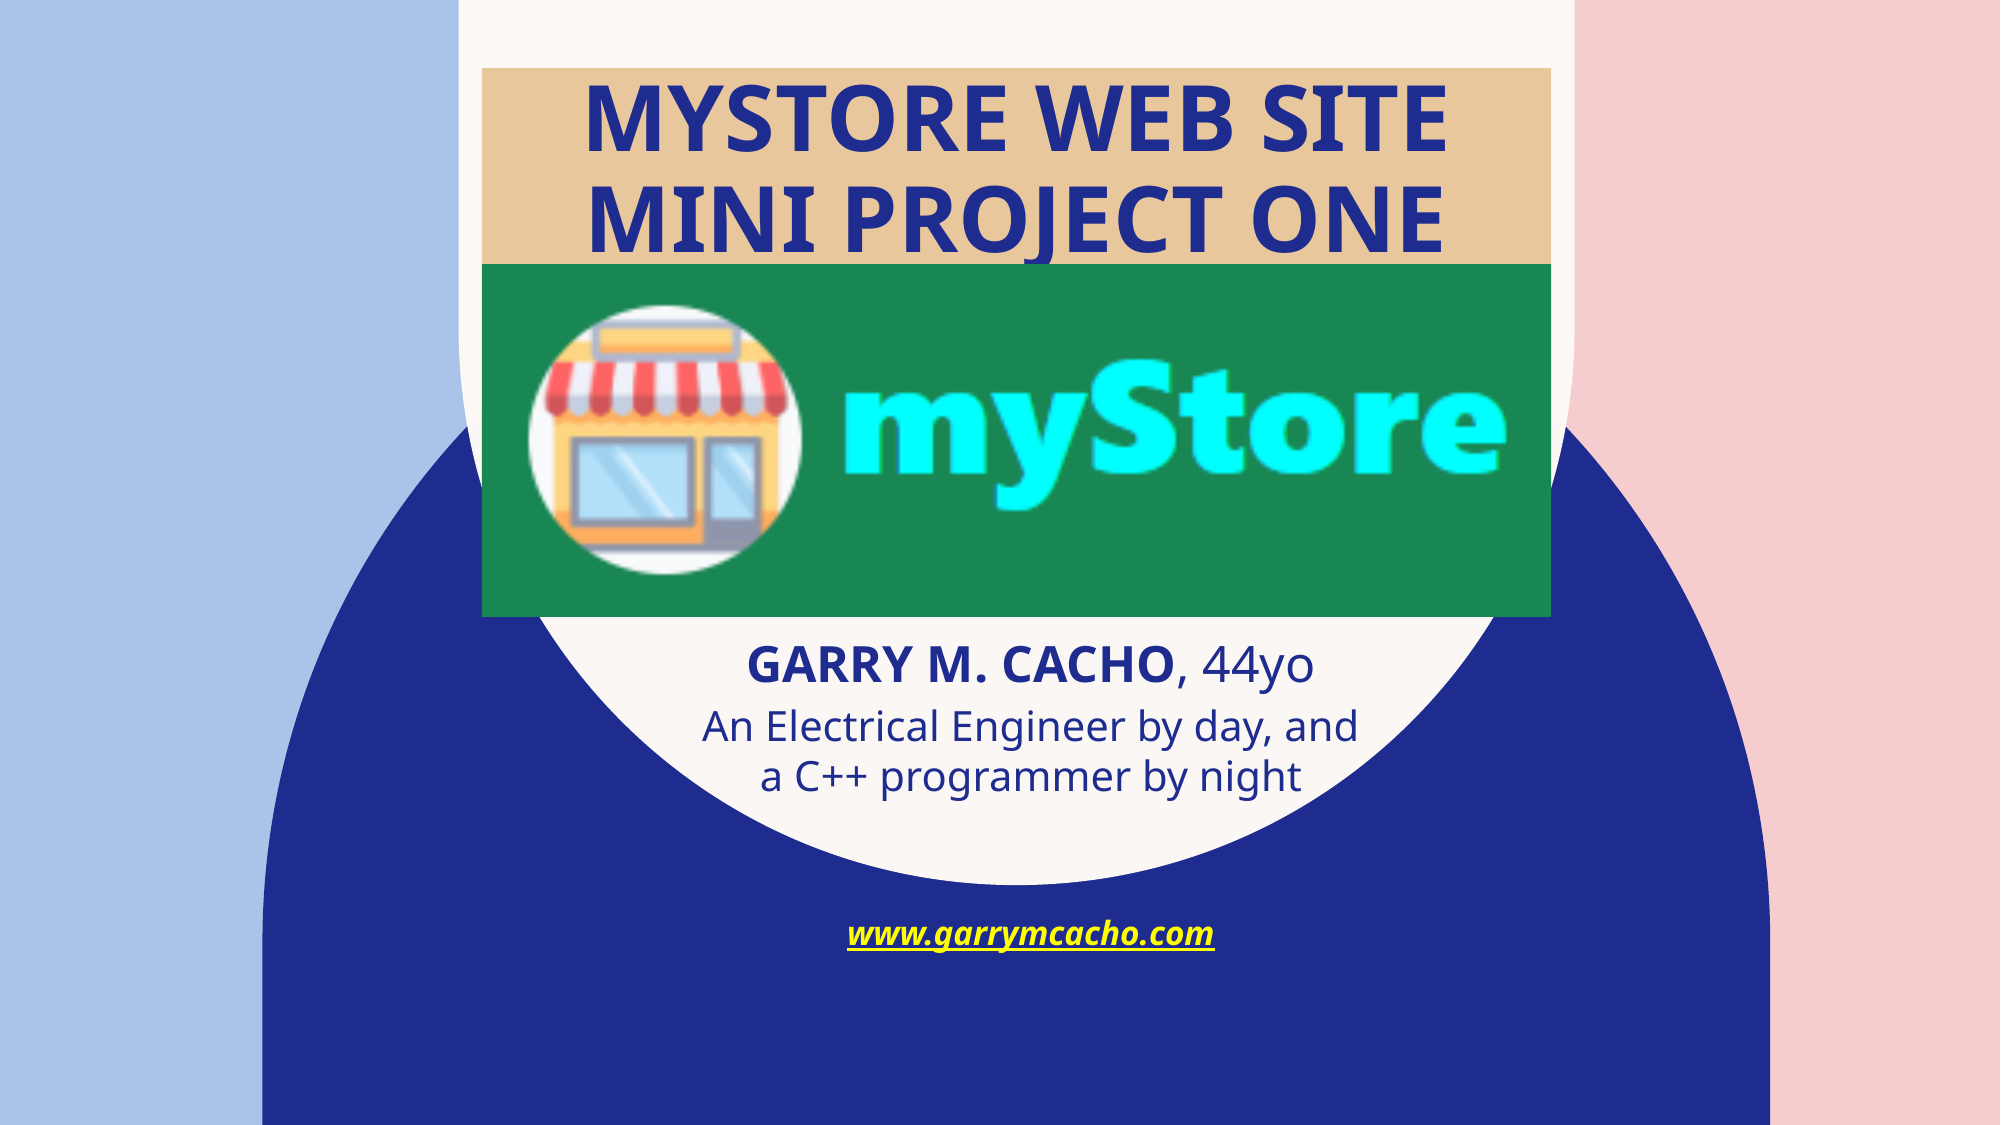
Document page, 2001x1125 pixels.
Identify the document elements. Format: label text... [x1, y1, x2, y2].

subtitle GARRY M. CACHO, 44yo An Electrical Engineer by day, and a C++ programmer by night www.garrymcacho.com [690, 632, 1372, 939]
title MYSTORE WEB site mini project one [481, 68, 1552, 264]
picture [481, 264, 1552, 617]
